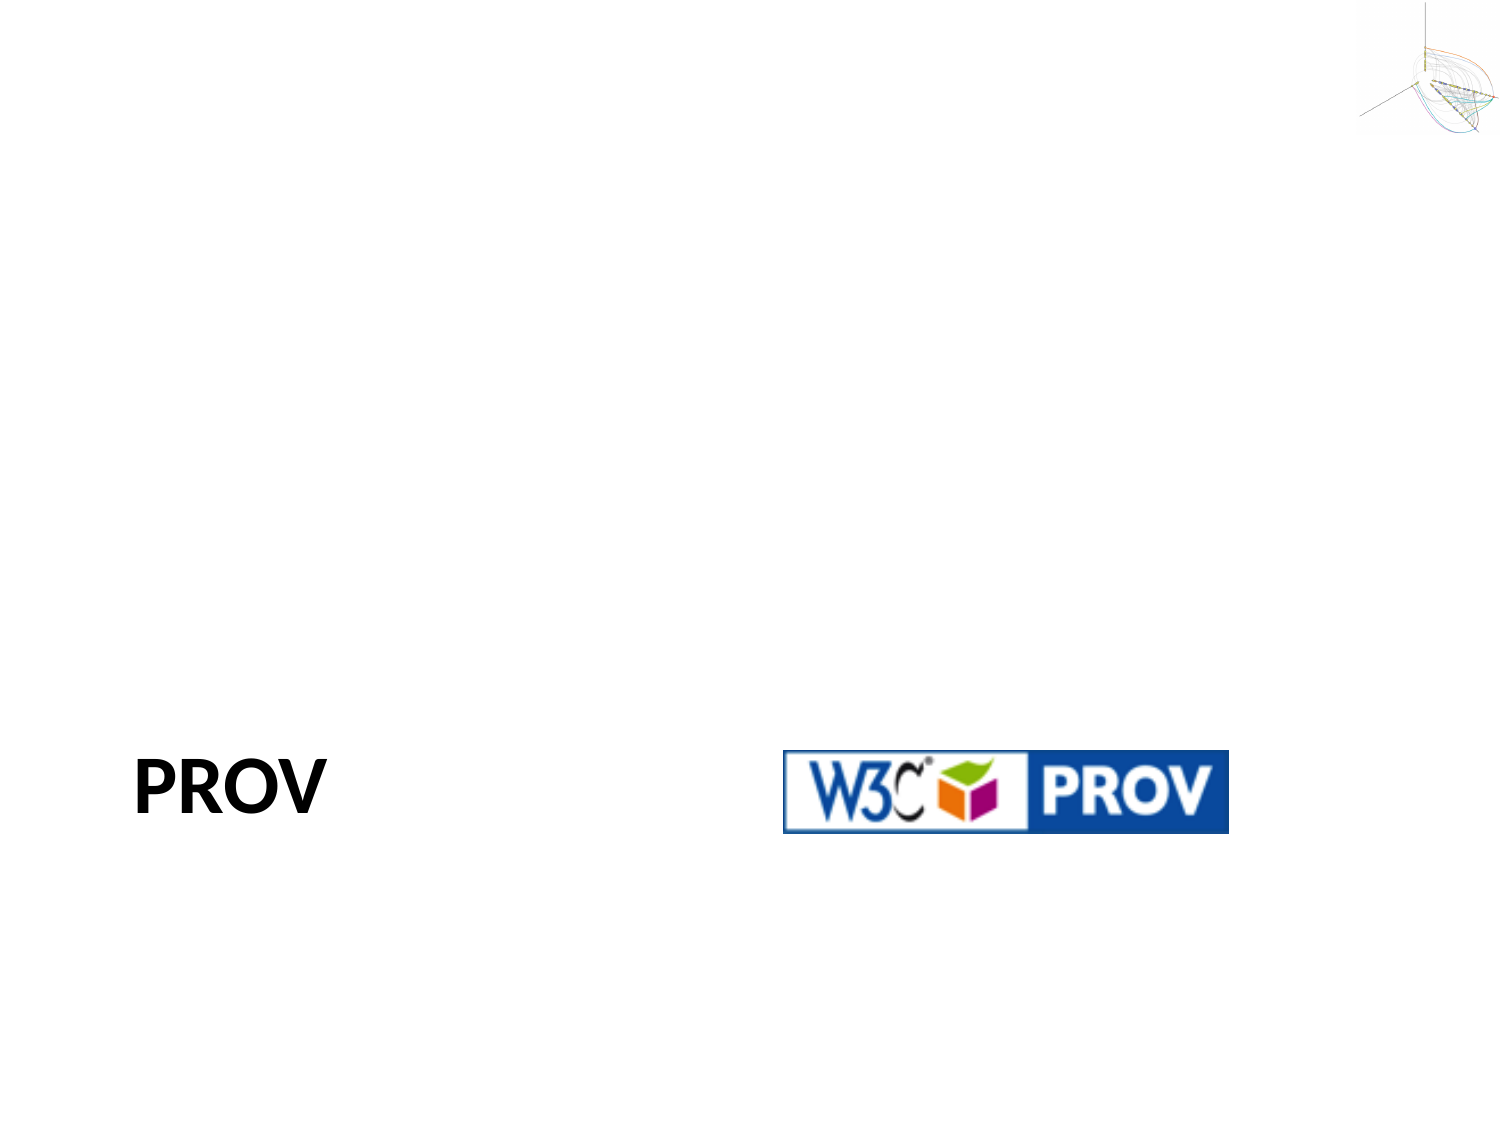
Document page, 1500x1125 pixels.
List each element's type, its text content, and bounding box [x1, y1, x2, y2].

picture [783, 750, 1229, 835]
title PROV [118, 722, 1394, 947]
picture [1356, 0, 1500, 135]
